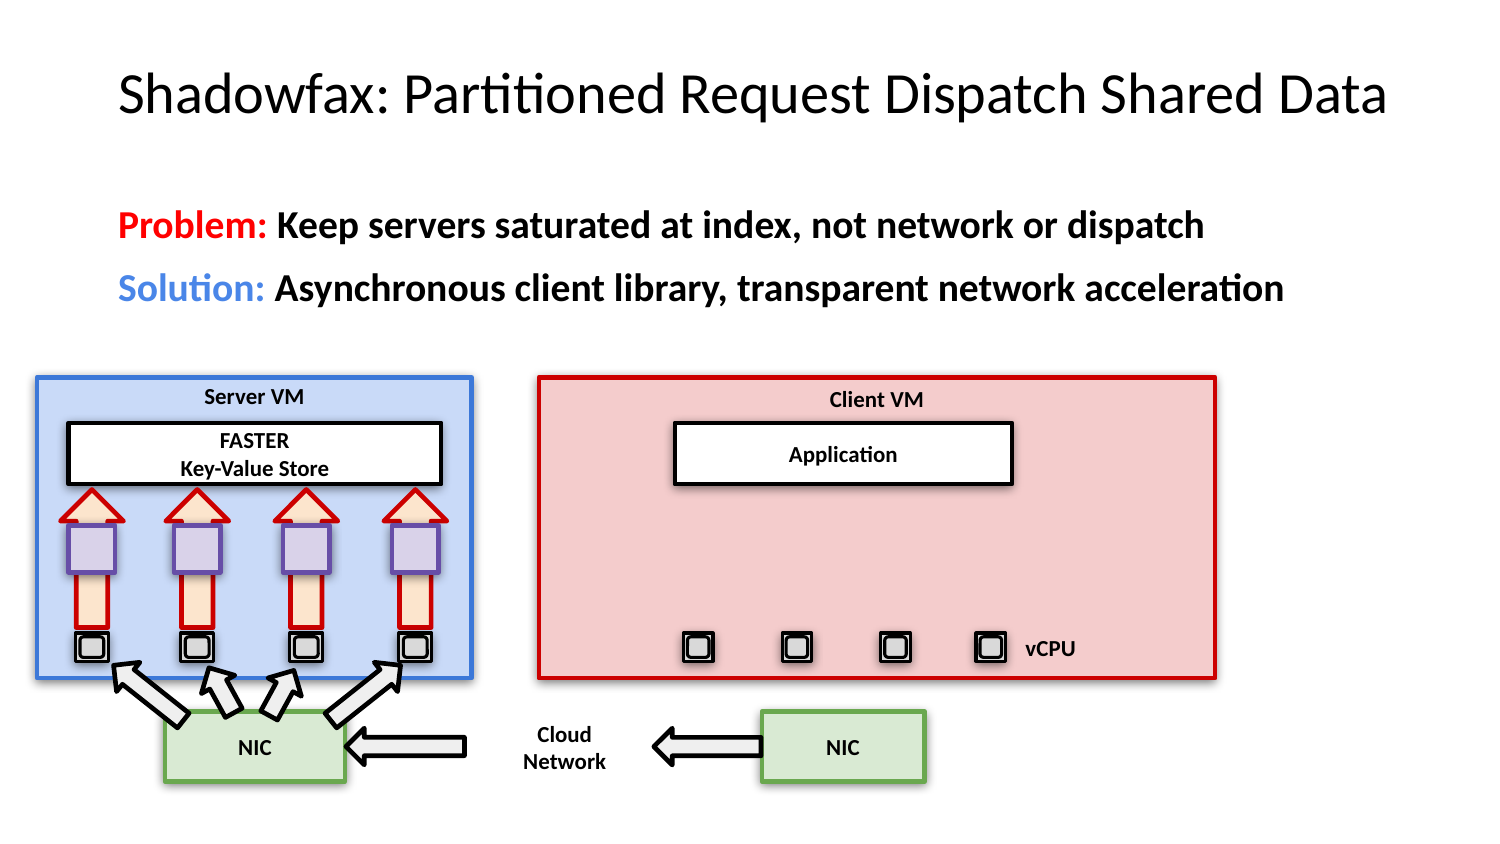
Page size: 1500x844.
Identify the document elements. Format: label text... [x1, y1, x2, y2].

text_box FASTER Key-Value Store [68, 422, 442, 485]
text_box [781, 632, 812, 662]
text_box [290, 583, 323, 628]
text_box [113, 662, 190, 728]
text_box [173, 525, 221, 573]
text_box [880, 632, 911, 662]
text_box NIC [164, 711, 345, 782]
text_box [76, 583, 108, 628]
text_box [274, 489, 338, 522]
text_box vCPU [987, 624, 1114, 670]
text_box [975, 632, 1006, 662]
title Shadowfax: Partitioned Request Dispatch Shared Data [103, 33, 1444, 156]
text_box [383, 489, 447, 522]
text_box [60, 489, 124, 522]
text_box [392, 525, 439, 573]
list Problem: Keep servers saturated at index, not network or dispatch Solution: Asynchronous client library, transparent network acceleration [103, 196, 1397, 308]
text_box [399, 583, 432, 628]
text_box [260, 670, 302, 721]
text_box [289, 632, 323, 662]
text_box [165, 489, 229, 522]
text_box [75, 632, 109, 662]
text_box NIC [761, 711, 925, 782]
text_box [180, 632, 214, 662]
text_box Server VM [37, 377, 472, 679]
text_box Application [674, 422, 1012, 485]
text_box Client VM [538, 377, 1216, 679]
text_box [345, 728, 465, 765]
text_box Cloud Network [501, 723, 628, 770]
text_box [683, 632, 714, 662]
text_box [181, 583, 214, 628]
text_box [398, 632, 432, 662]
text_box [325, 662, 401, 728]
text_box [282, 525, 330, 573]
text_box [653, 728, 762, 766]
text_box [68, 525, 116, 573]
text_box [201, 669, 243, 718]
